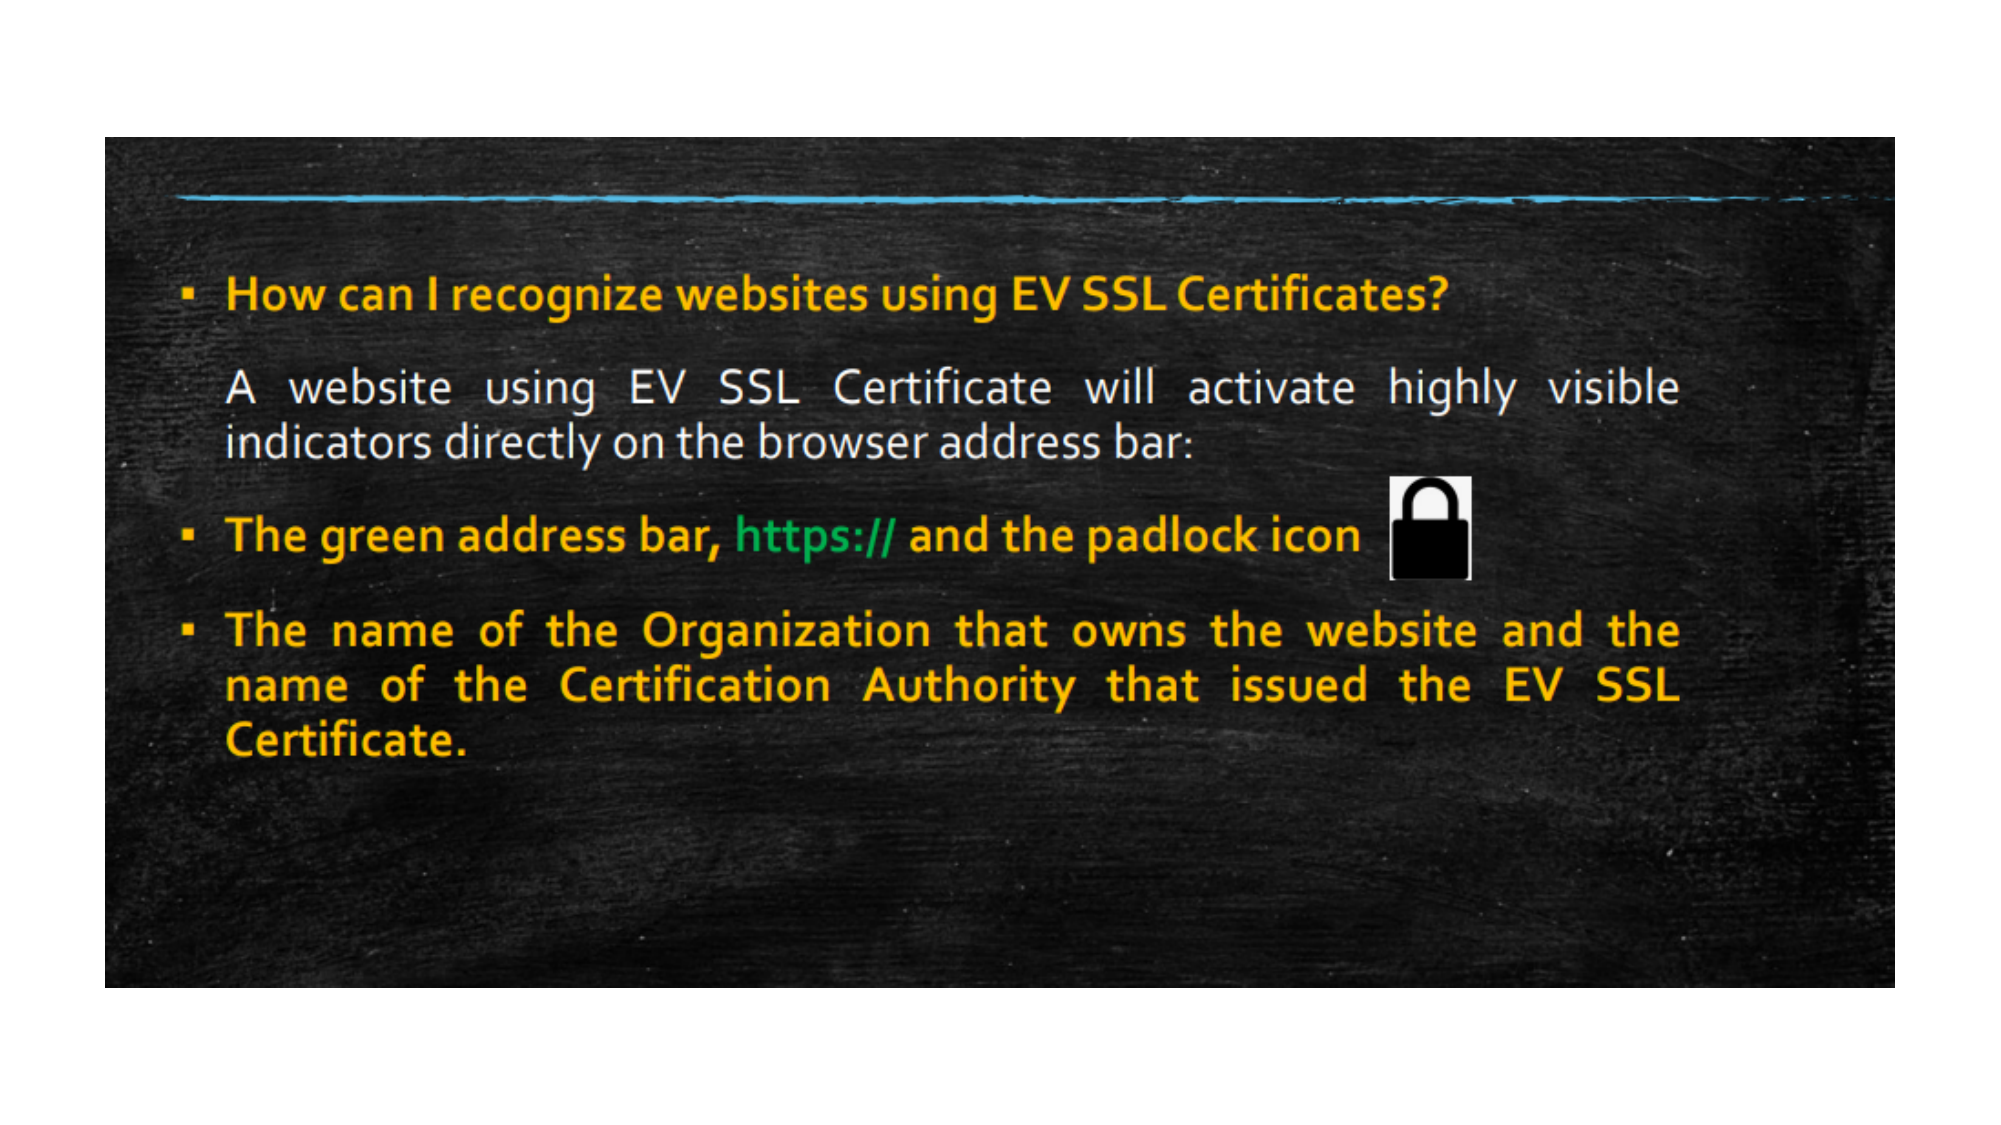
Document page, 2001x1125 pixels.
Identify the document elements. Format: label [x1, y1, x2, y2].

list [104, 137, 1895, 988]
